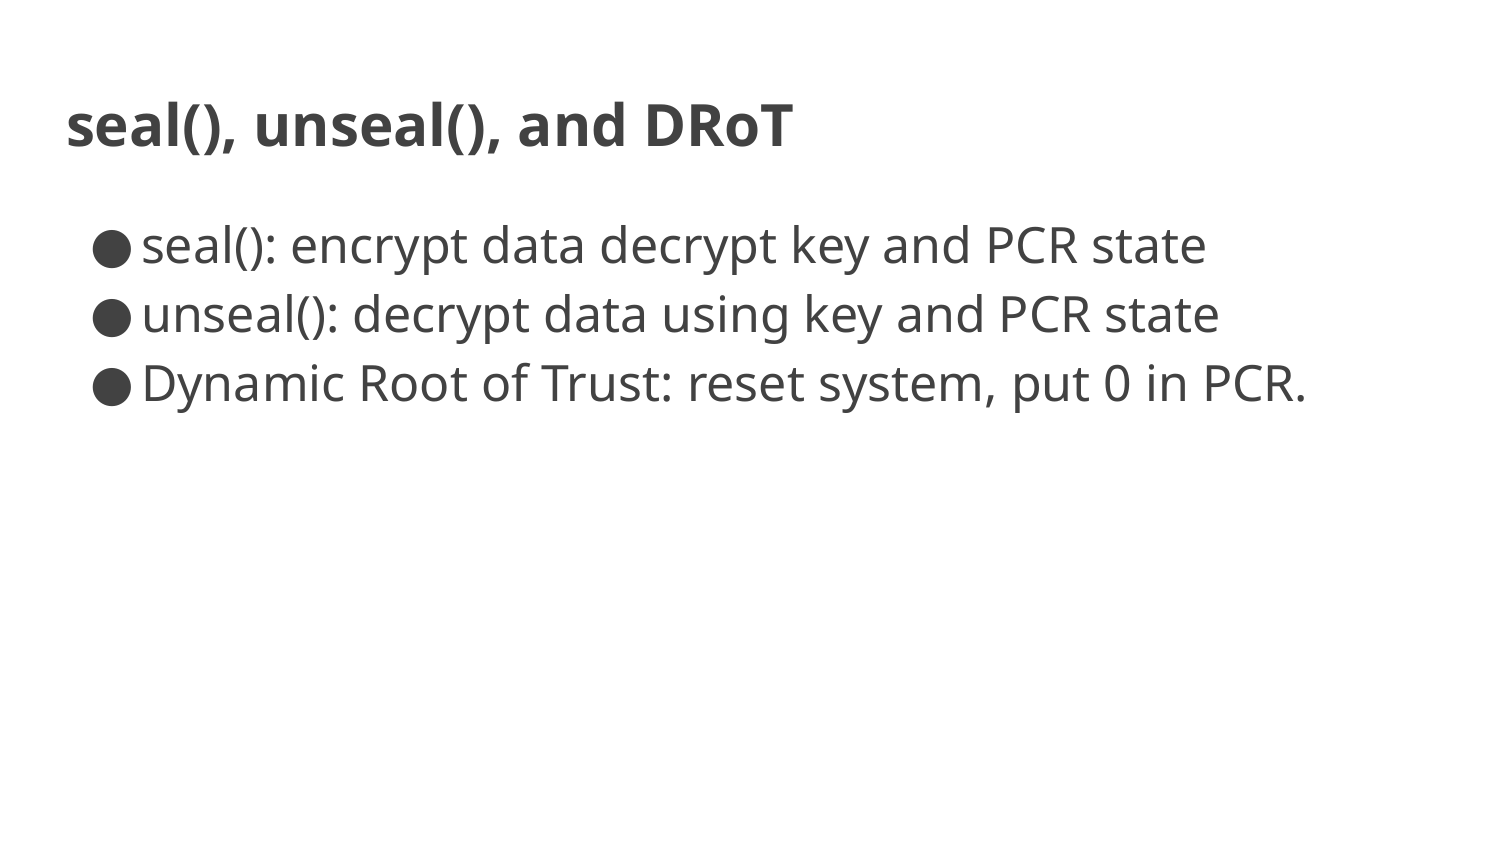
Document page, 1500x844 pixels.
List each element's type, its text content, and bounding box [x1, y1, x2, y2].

list seal(): encrypt data decrypt key and PCR state unseal(): decrypt data using key and PCR state Dynamic Root of Trust: reset system, put 0 in PCR. [51, 189, 1449, 750]
title seal(), unseal(), and DRoT [51, 72, 1449, 167]
